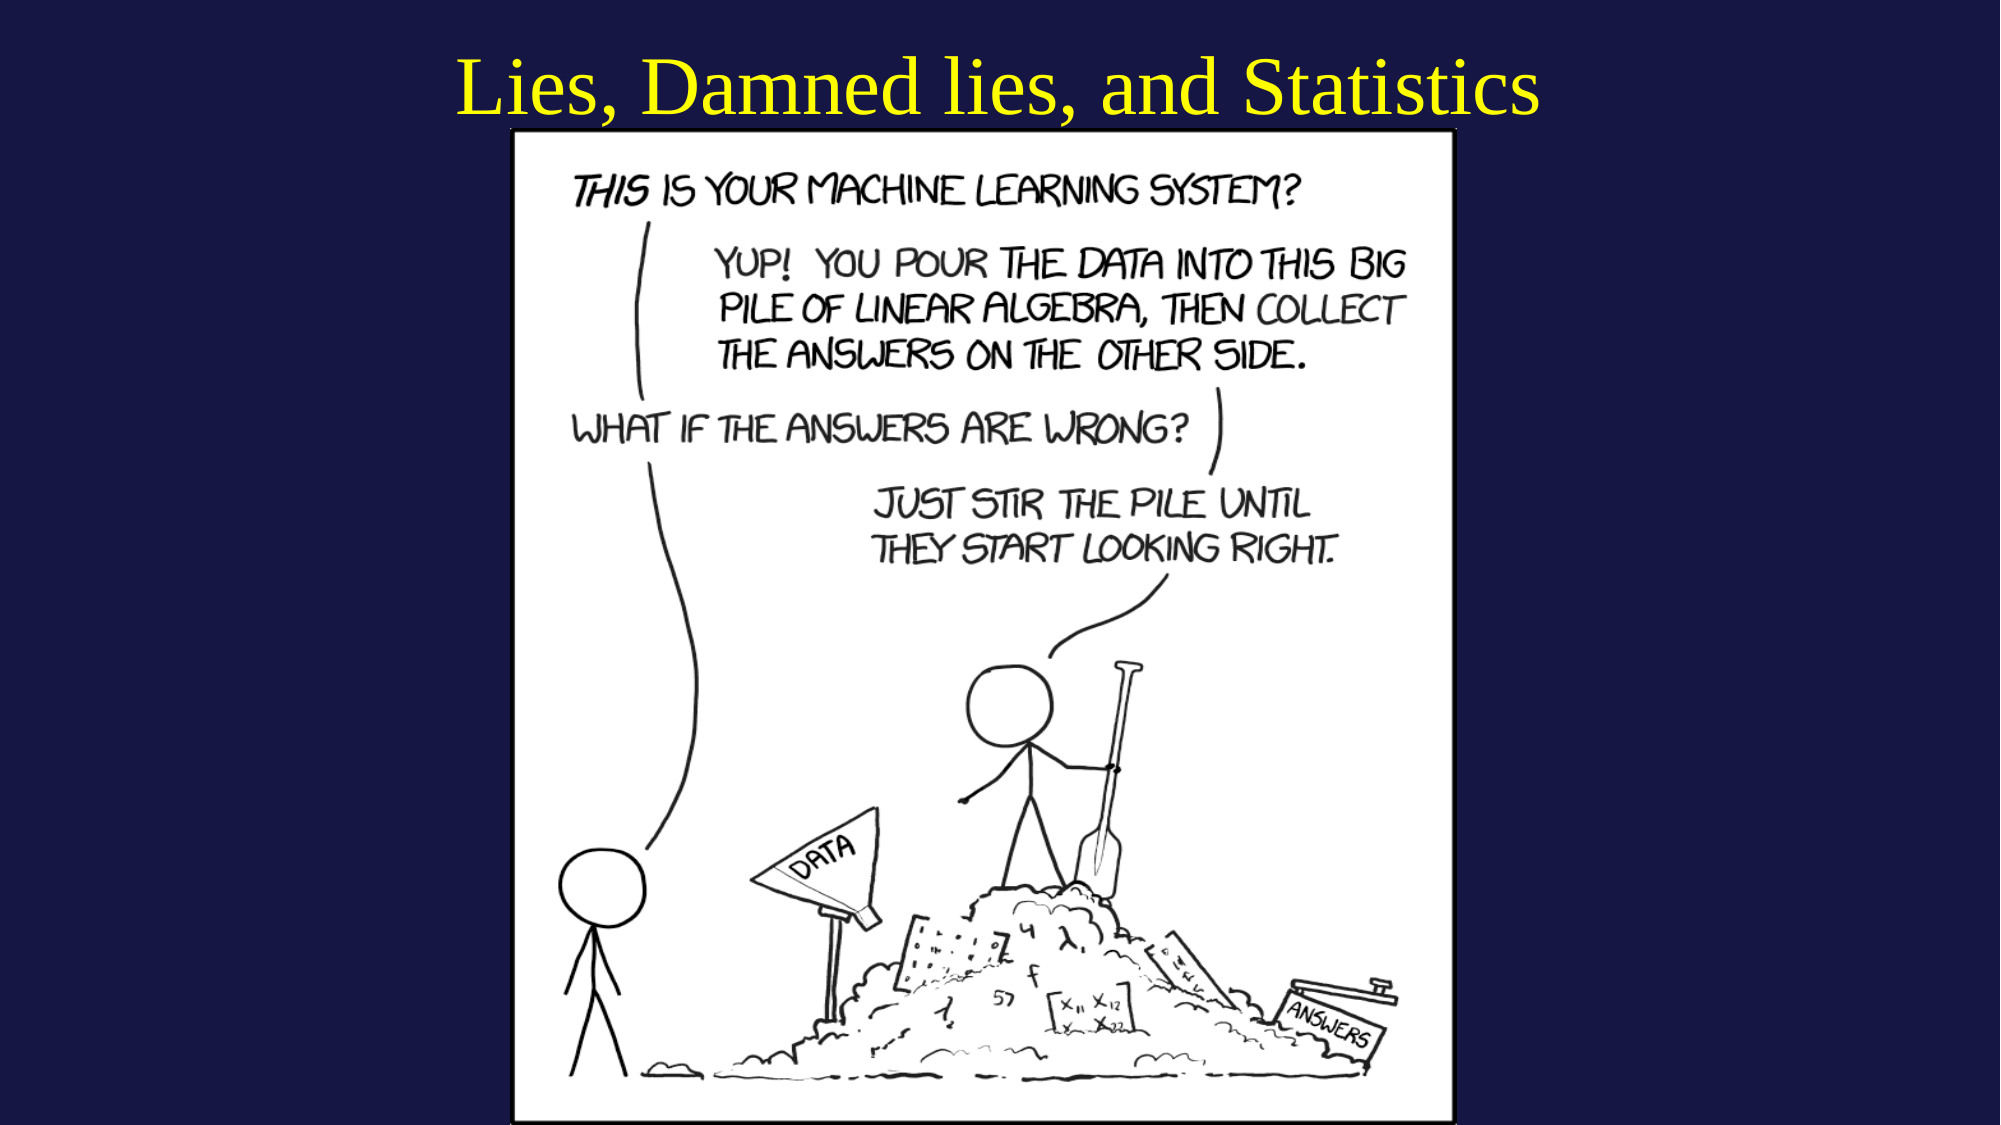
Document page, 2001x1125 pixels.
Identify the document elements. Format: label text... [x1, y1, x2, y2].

picture [510, 128, 1457, 1125]
title Lies, Damned lies, and Statistics [99, 0, 1900, 163]
